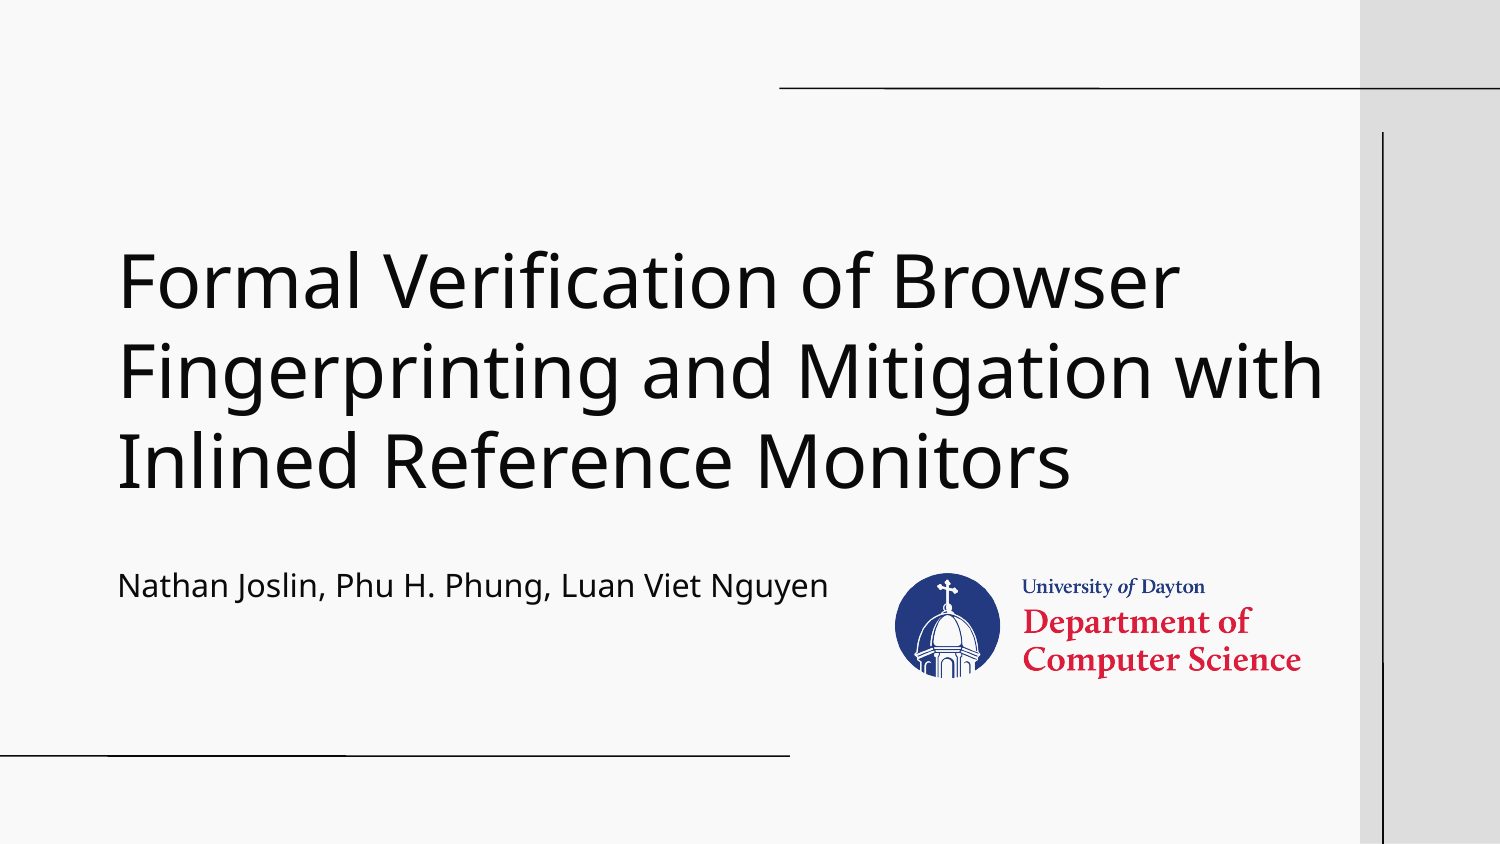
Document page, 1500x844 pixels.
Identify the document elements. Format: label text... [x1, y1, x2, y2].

subtitle Nathan Joslin, Phu H. Phung, Luan Viet Nguyen [116, 543, 853, 614]
title Formal Verification of Browser Fingerprinting and Mitigation with Inlined Reference Monitors [116, 218, 1336, 531]
picture [858, 531, 1339, 725]
